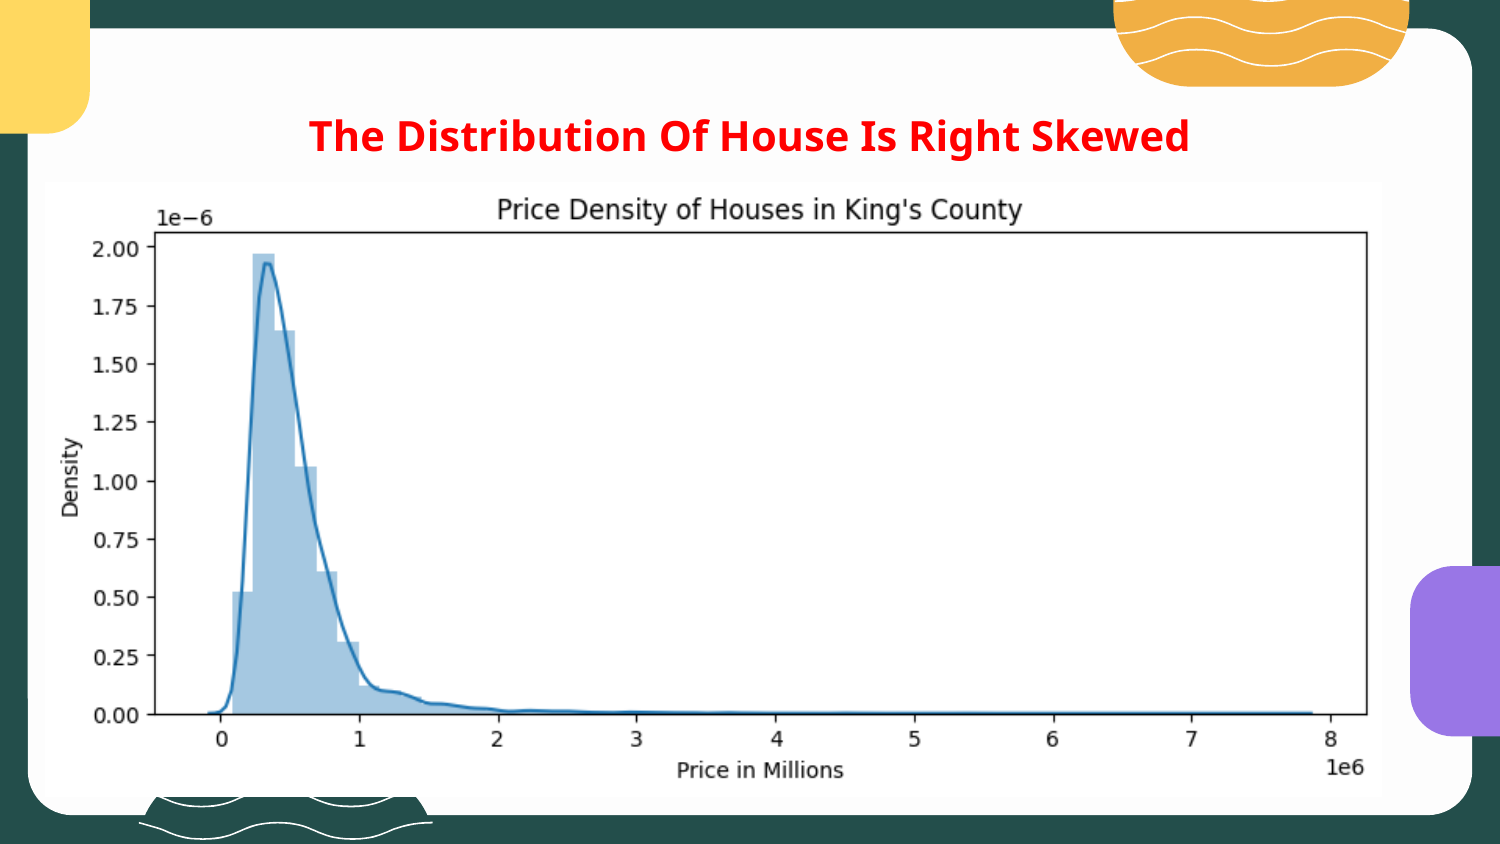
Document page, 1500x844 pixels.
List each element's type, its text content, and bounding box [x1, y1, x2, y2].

title The Distribution Of House Is Right Skewed [118, 87, 1382, 182]
picture [45, 182, 1383, 797]
